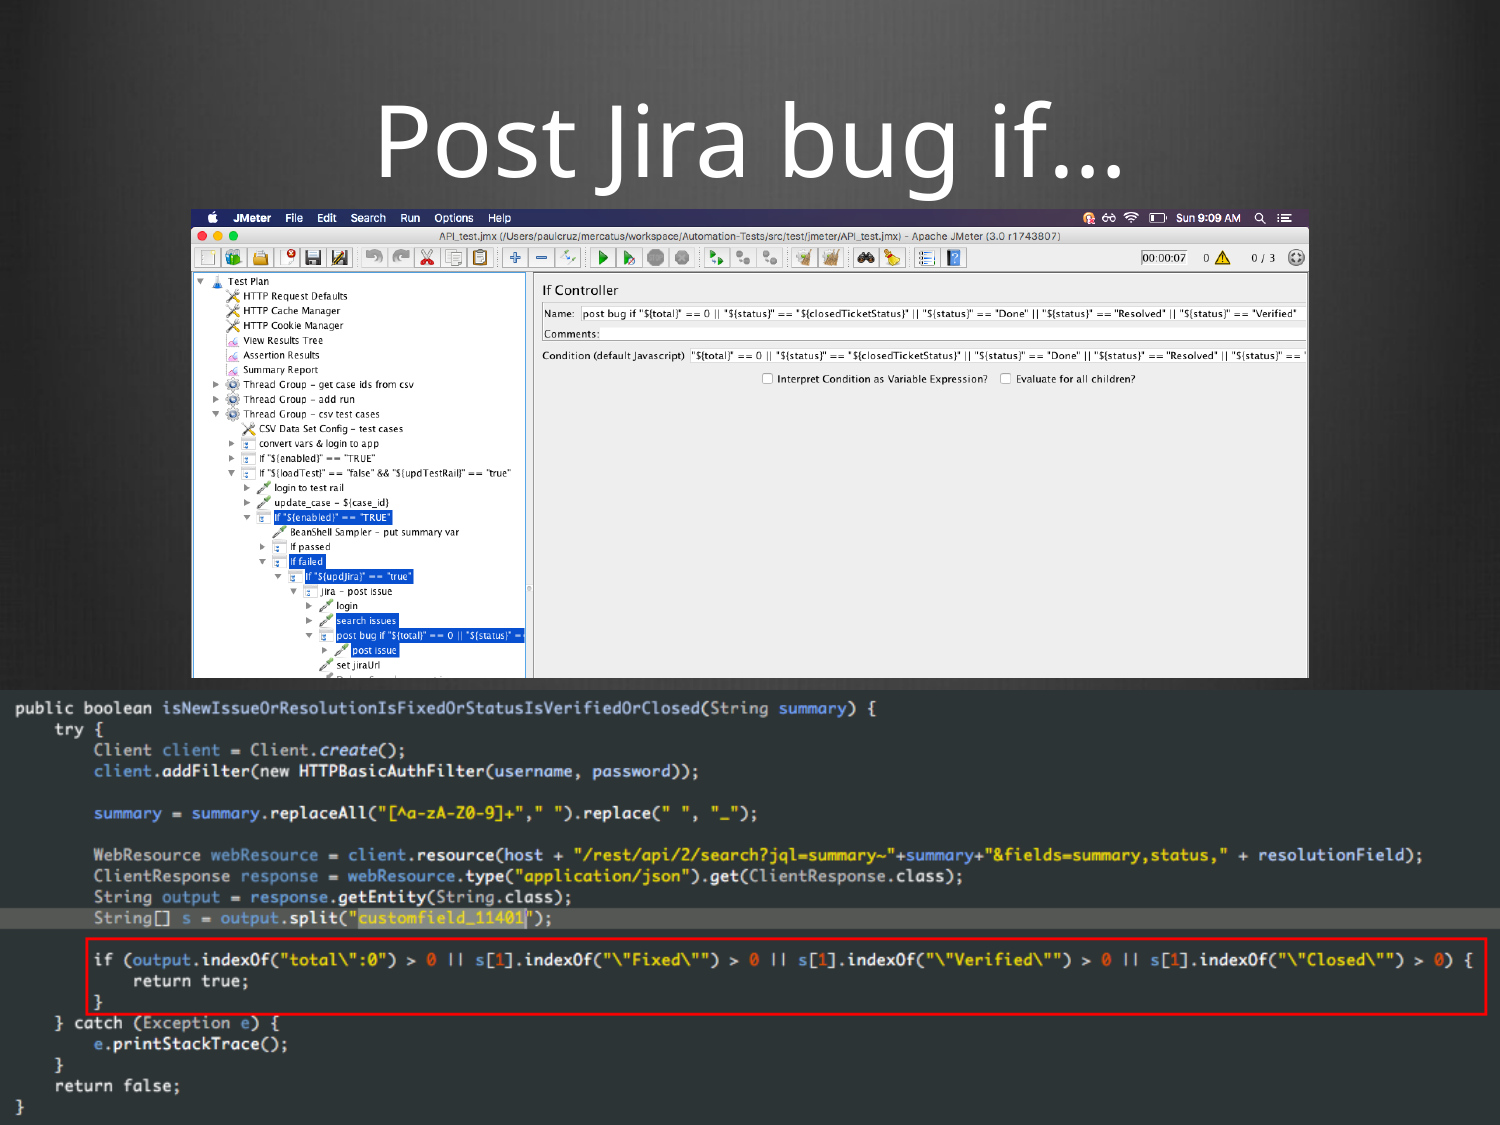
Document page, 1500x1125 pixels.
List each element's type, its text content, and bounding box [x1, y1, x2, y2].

title Post Jira bug if… [112, 19, 1388, 255]
picture [0, 690, 1500, 1125]
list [191, 209, 1309, 908]
